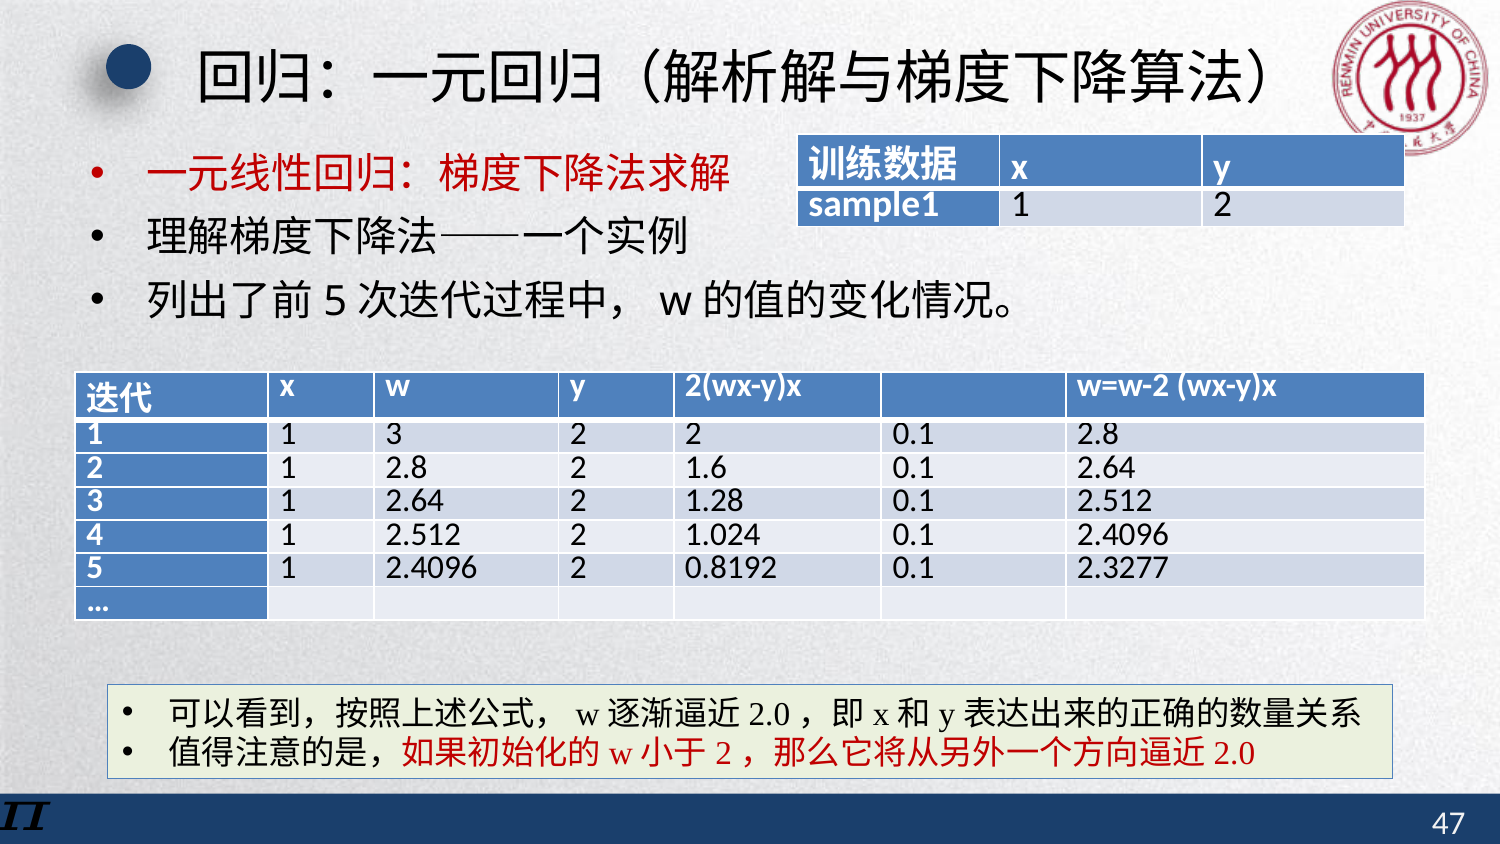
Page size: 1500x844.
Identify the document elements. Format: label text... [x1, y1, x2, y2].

text_box 可以看到，按照上述公式，w逐渐逼近2.0，即x和y表达出来的正确的数量关系 值得注意的是，如果初始化的w小于2，那么它将从另外一个方向逼近2.0 [107, 684, 1393, 779]
table_cell sample1 [798, 191, 999, 226]
title 回归：一元回归（解析解与梯度下降算法） [75, 33, 1425, 116]
picture [0, 0, 1500, 793]
table_header x [1000, 135, 1201, 186]
list 一元线性回归：梯度下降法求解 理解梯度下降法——一个实例 列出了前5次迭代过程中，w的值的变化情况。 [75, 134, 1425, 371]
table_cell 2 [1203, 191, 1404, 226]
table_header y [1203, 135, 1404, 186]
table_header 训练数据 [798, 135, 999, 186]
list 一元线性回归：梯度下降法求解 理解梯度下降法——一个实例 列出了前5次迭代过程中，w的值的变化情况。 [75, 621, 1425, 781]
table_cell 1 [1000, 191, 1201, 226]
